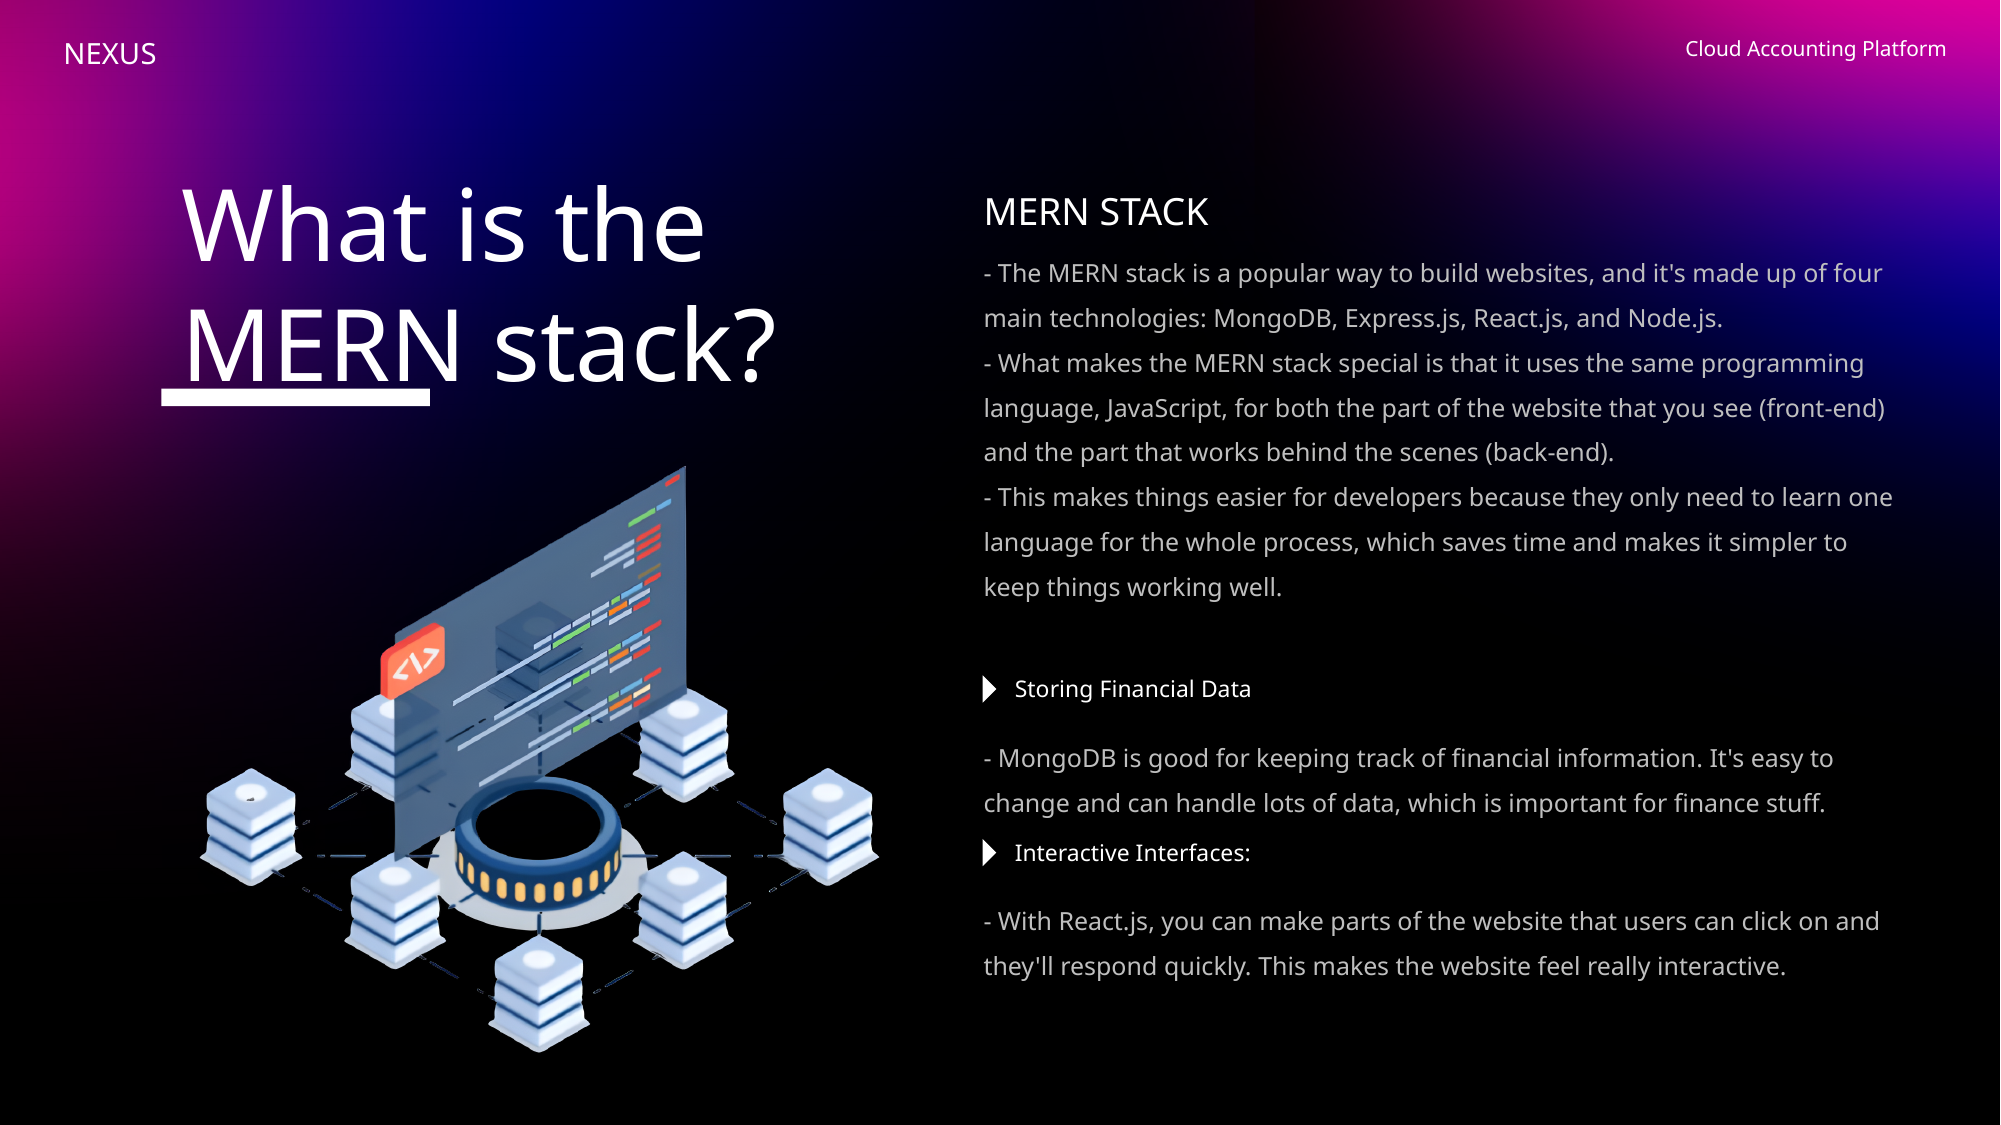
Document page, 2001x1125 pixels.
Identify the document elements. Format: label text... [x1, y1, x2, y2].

text_box - MongoDB is good for keeping track of financial information. It's easy to change and can handle lots of data, which is important for finance stuff. [968, 719, 1925, 825]
text_box [981, 836, 998, 869]
text_box Interactive Interfaces: [999, 831, 1376, 874]
text_box NEXUS [48, 28, 172, 78]
text_box - With React.js, you can make parts of the website that users can click on and they'll respond quickly. This makes the website feel really interactive. [968, 883, 1925, 988]
text_box - The MERN stack is a popular way to build websites, and it's made up of four main technologies: MongoDB, Express.js, React.js, and Node.js. - What makes the MERN stack special is that it uses the same programming language, JavaScript, for both the part of the website that you see (front-end) and the part that works behind the scenes (back-end). - This makes things easier for developers because they only need to learn one language for the whole process, which saves time and makes it simpler to keep things working well. [968, 235, 1925, 609]
text_box What is the MERN stack? [167, 153, 793, 361]
text_box Cloud Accounting Platform [1670, 28, 1962, 68]
text_box MERN STACK [968, 158, 1486, 235]
picture [0, 0, 2000, 1125]
text_box Storing Financial Data [999, 667, 1376, 710]
text_box [981, 672, 998, 706]
